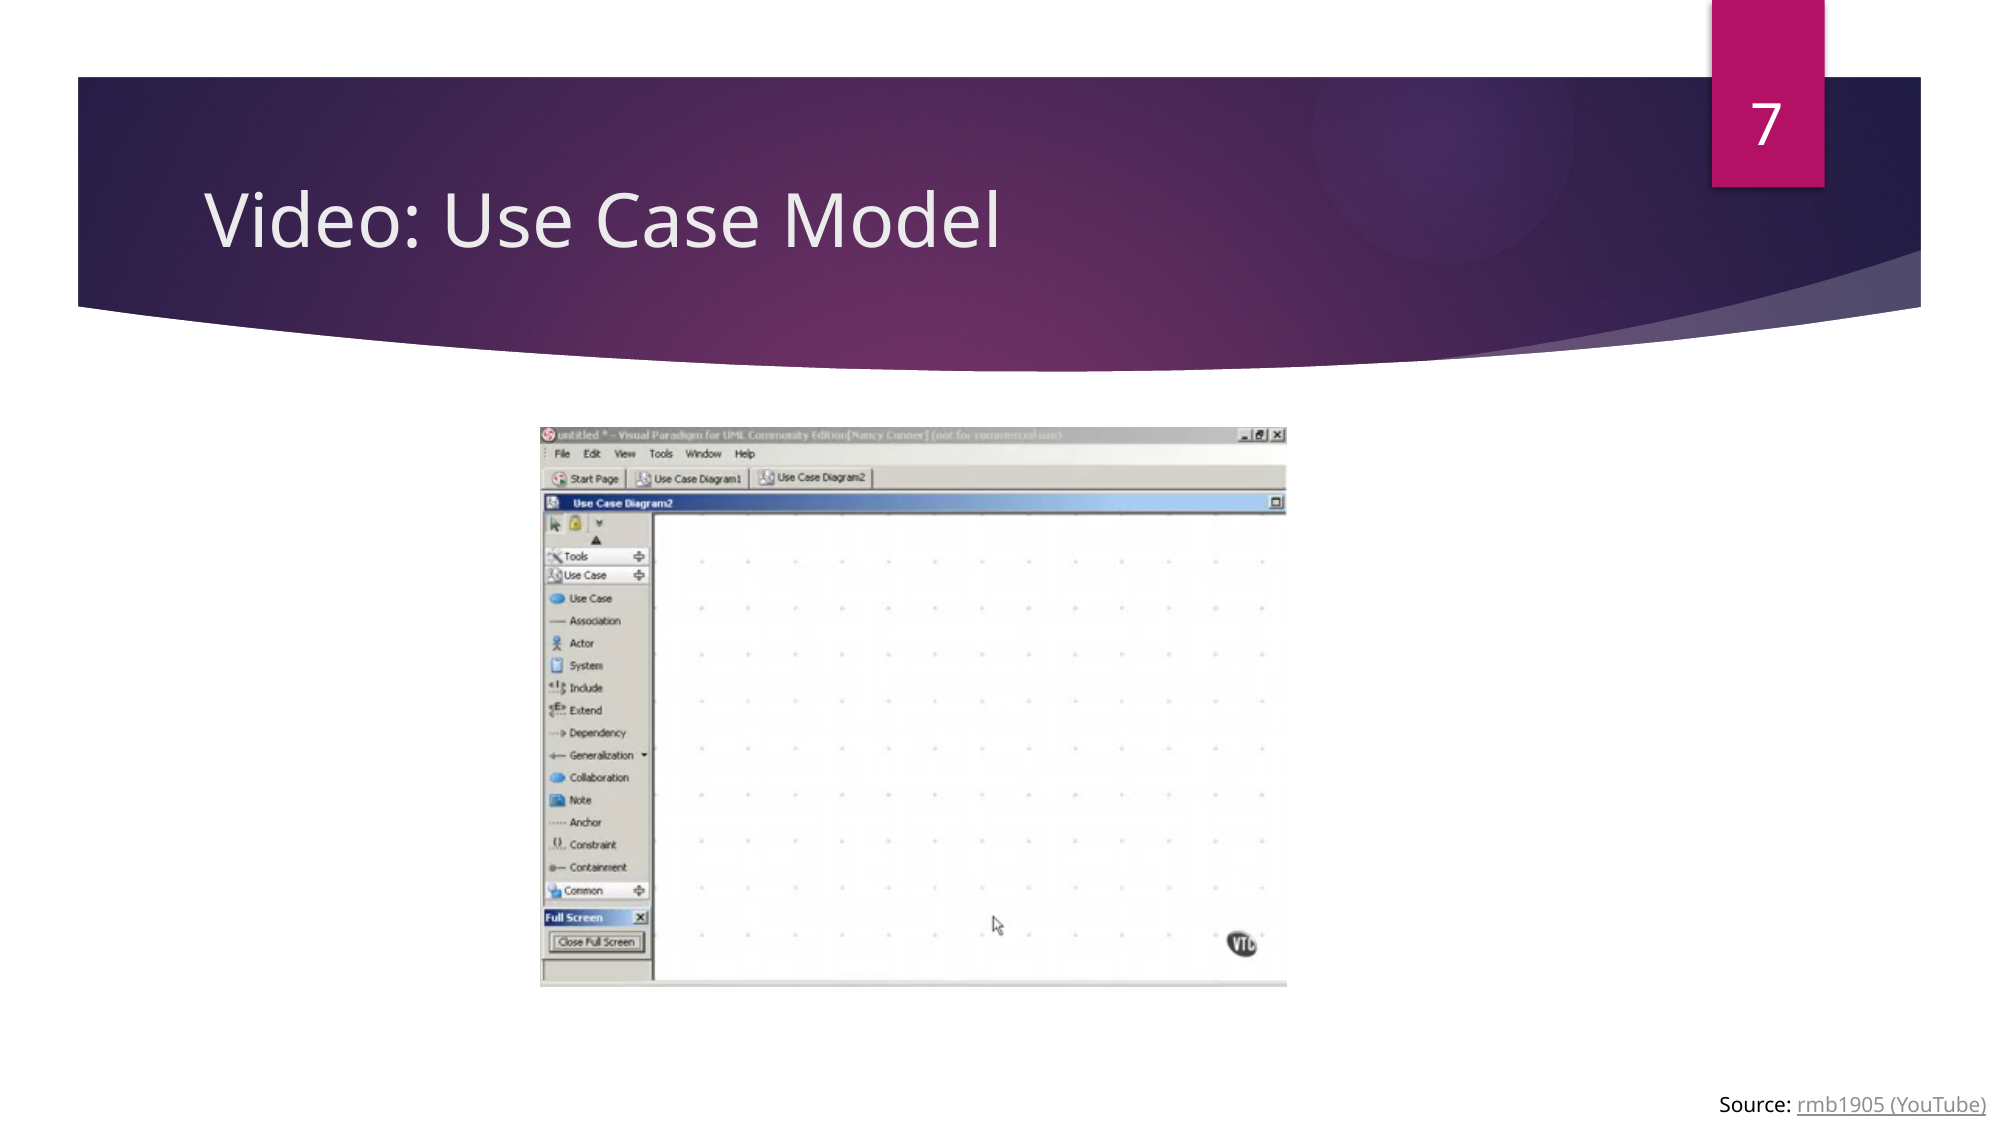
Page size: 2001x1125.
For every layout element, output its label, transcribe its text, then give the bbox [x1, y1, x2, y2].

text_box Source: rmb1905 (YouTube) [1704, 1084, 2000, 1125]
slide_number 7 [1698, 48, 1836, 175]
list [539, 426, 1288, 988]
title Video: Use Case Model [189, 159, 1627, 276]
